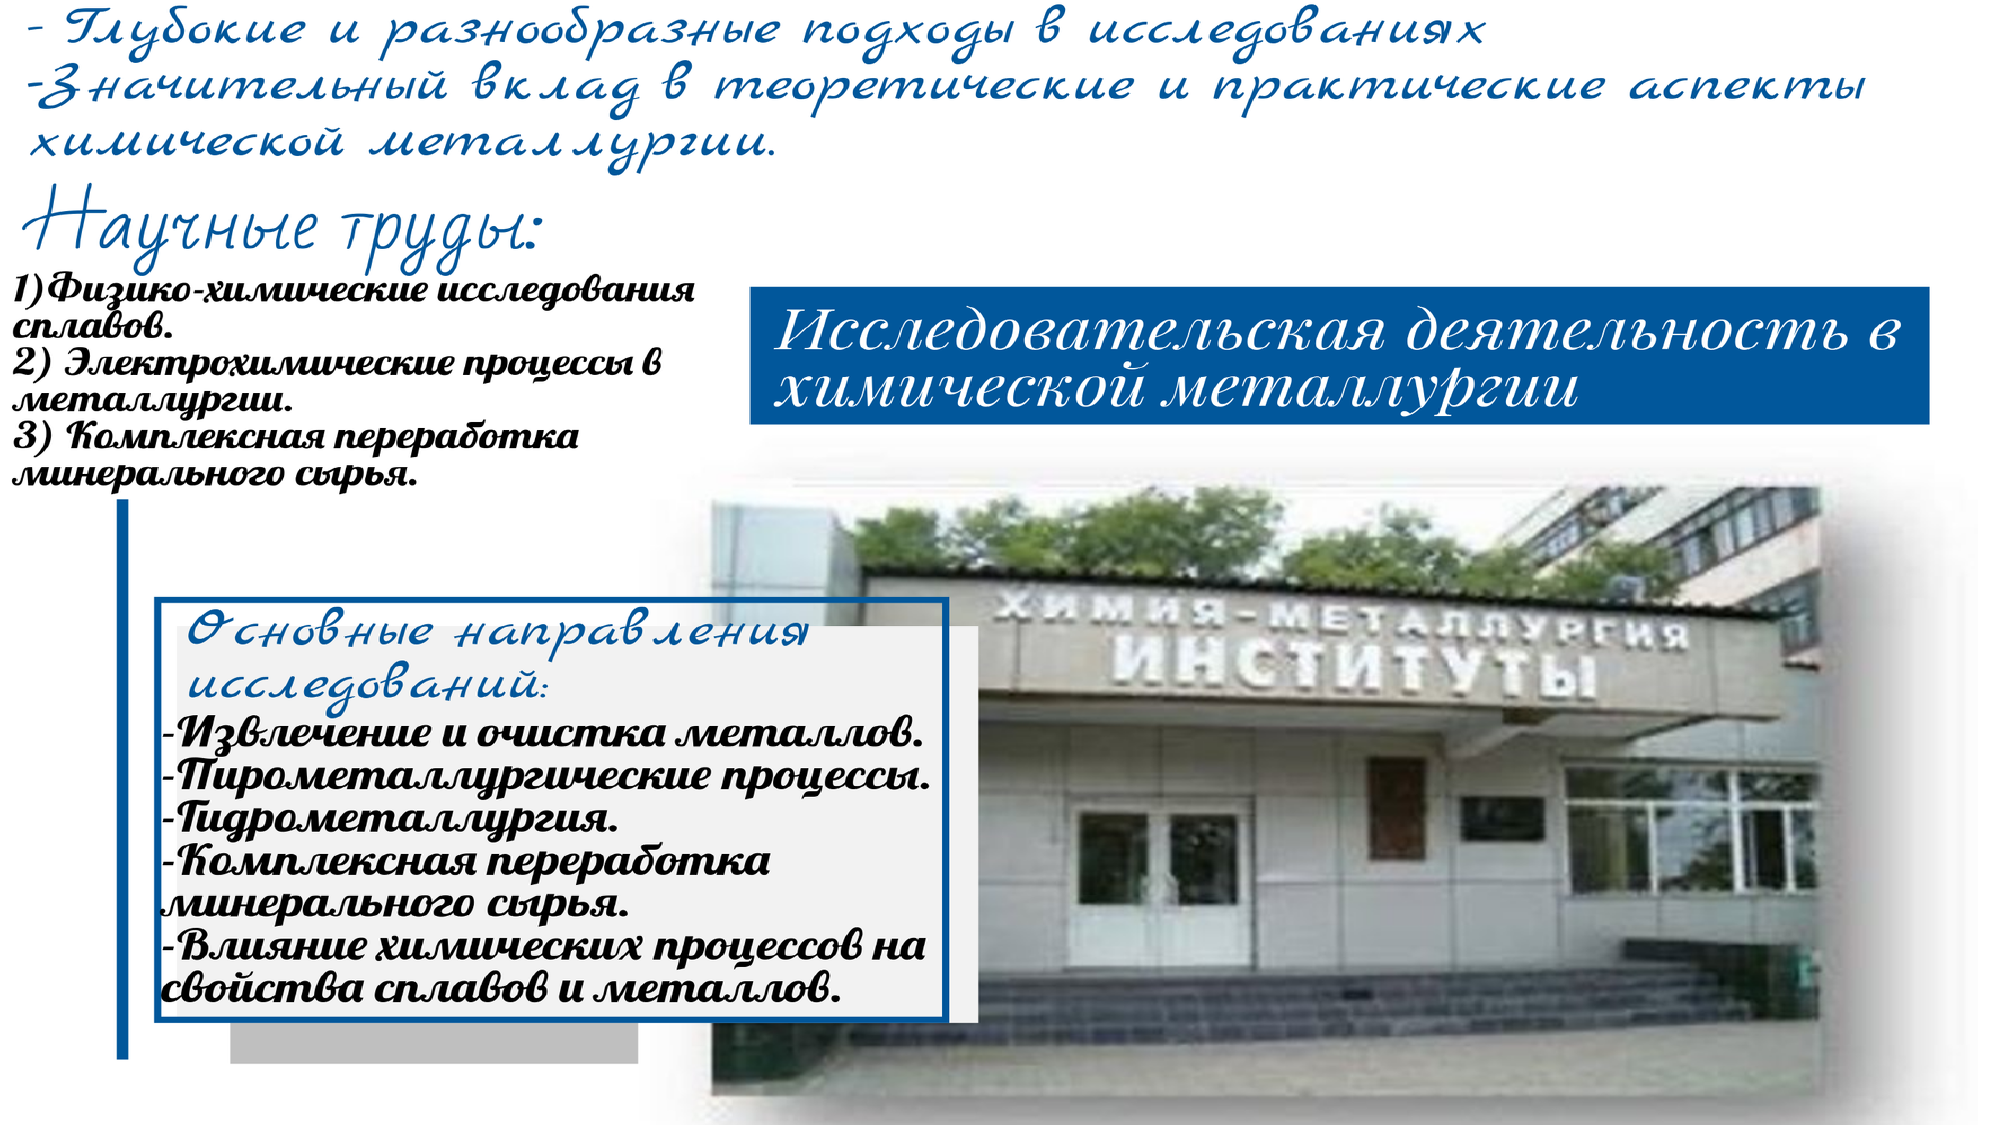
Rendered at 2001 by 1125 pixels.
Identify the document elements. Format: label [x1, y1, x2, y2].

list [0, 0, 1978, 1125]
